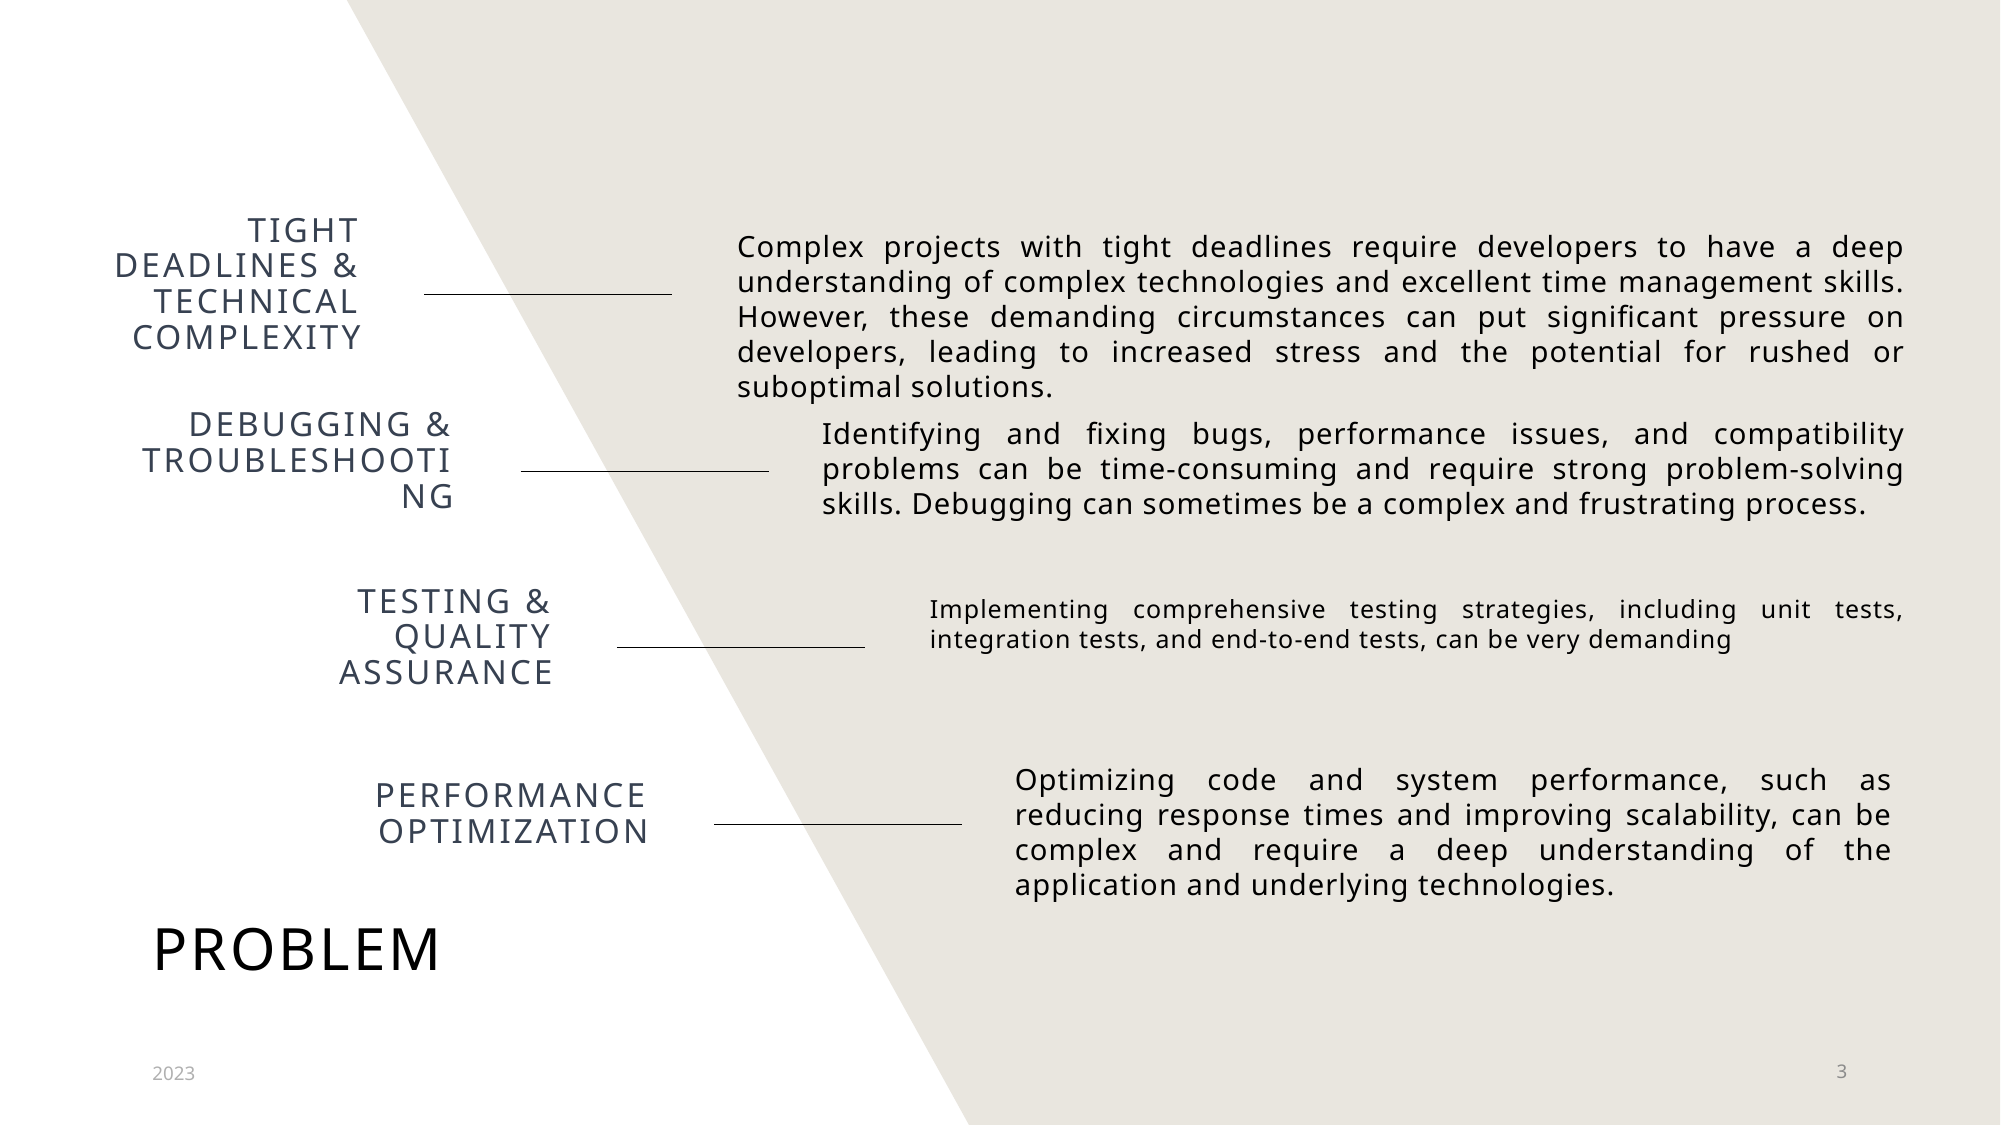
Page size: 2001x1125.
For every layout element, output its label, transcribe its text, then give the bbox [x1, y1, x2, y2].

title PROBLEM [137, 903, 808, 1000]
list Tight Deadlines & Technical complexity [24, 242, 376, 328]
list Complex projects with tight deadlines require developers to have a deep understanding of complex technologies and excellent time management skills. However, these demanding circumstances can put significant pressure on developers, leading to increased stress and the potential for rushed or suboptimal solutions. [722, 220, 1922, 371]
list Performance Optimization [312, 772, 664, 858]
slide_number 3 [1773, 1042, 1863, 1103]
list Identifying and fixing bugs, performance issues, and compatibility problems can be time-consuming and require strong problem-solving skills. Debugging can sometimes be a complex and frustrating process. [807, 407, 1922, 544]
list Optimizing code and system performance, such as reducing response times and improving scalability, can be complex and require a deep understanding of the application and underlying technologies. [999, 753, 1909, 920]
list Debugging & Troubleshooting [117, 419, 469, 504]
slide_number 2023 [137, 1042, 588, 1103]
list Implementing comprehensive testing strategies, including unit tests, integration tests, and end-to-end tests, can be very demanding [914, 586, 1922, 681]
list Testing & Quality Assurance [216, 596, 568, 681]
